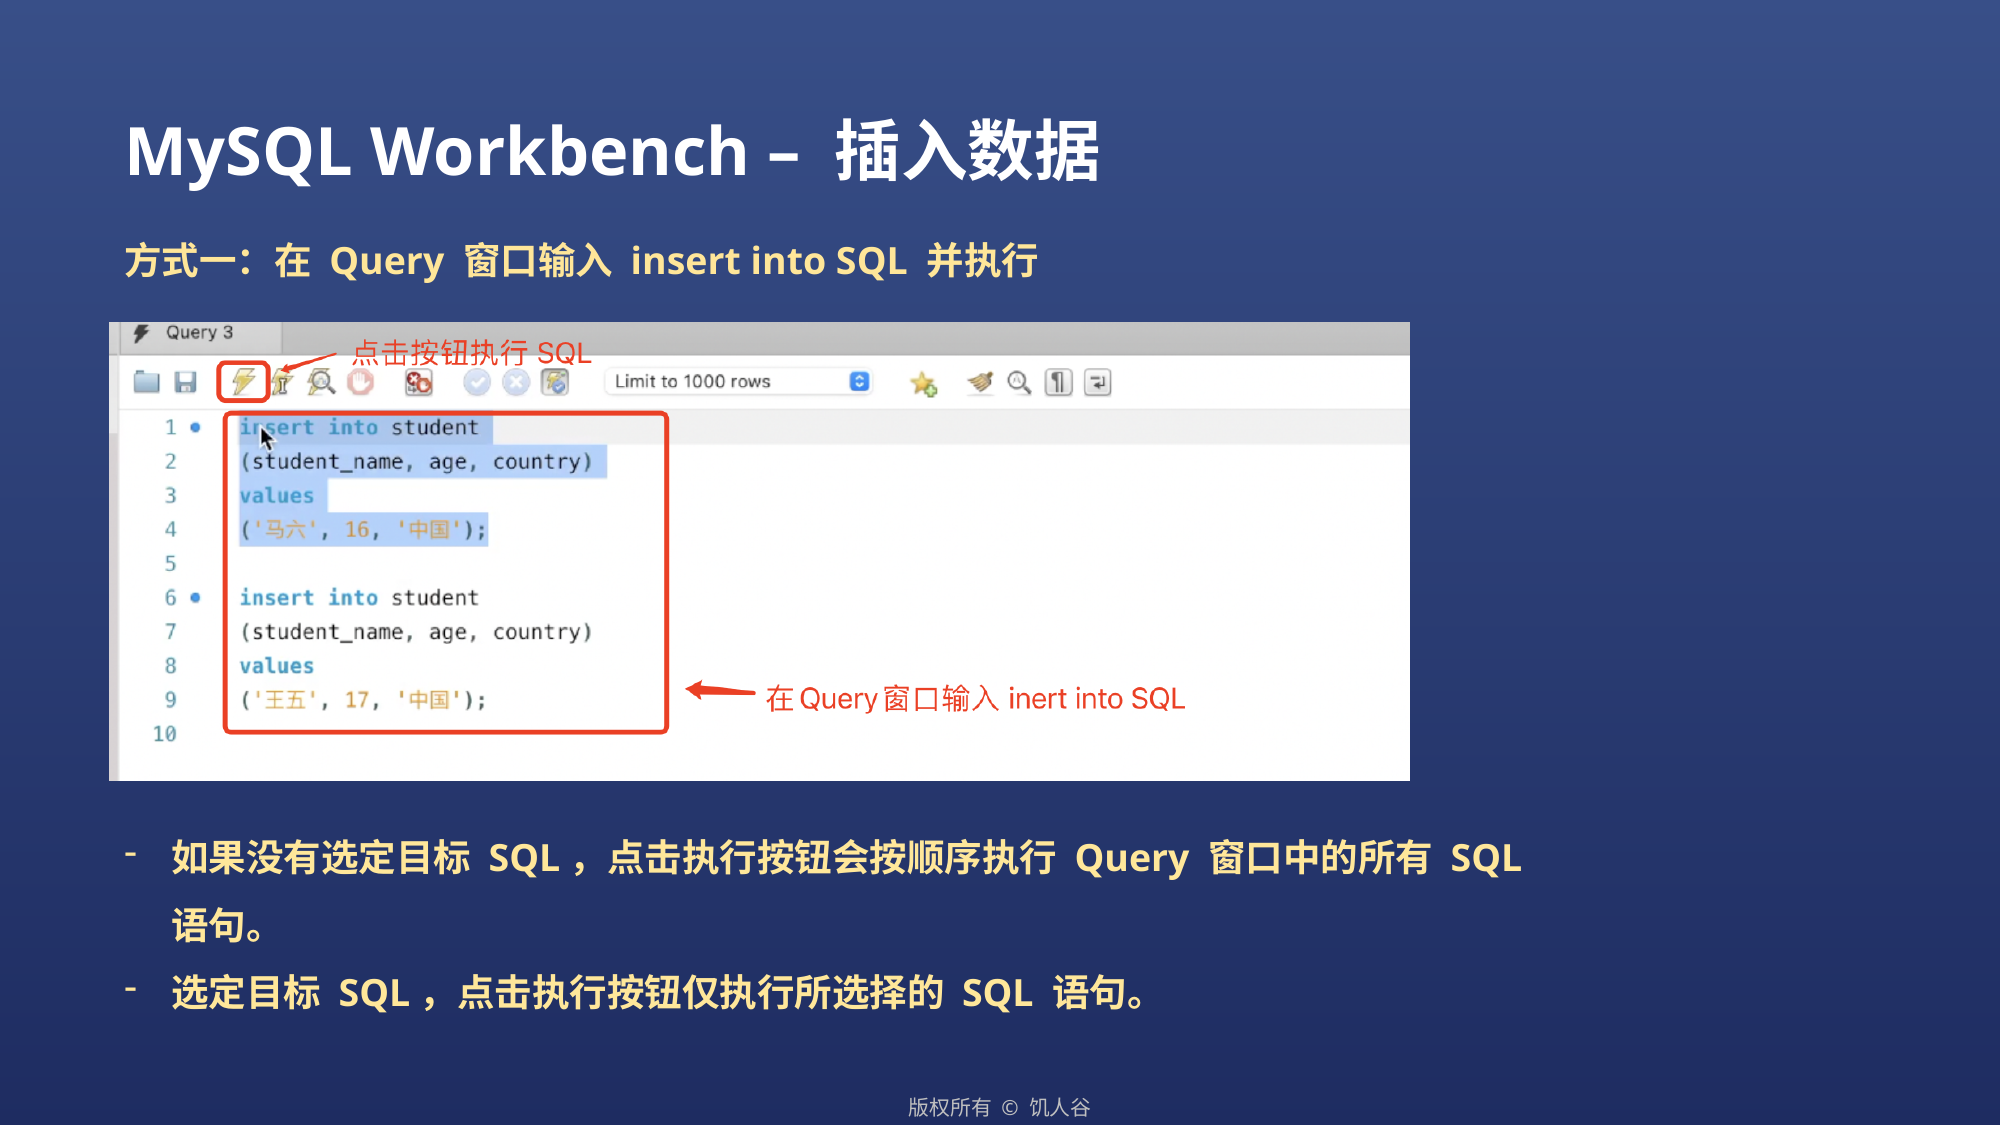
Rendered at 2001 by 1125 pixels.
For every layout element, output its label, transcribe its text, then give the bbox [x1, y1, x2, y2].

picture [109, 322, 1410, 781]
text_box 如果没有选定目标 SQL，点击执行按钮会按顺序执行 Query 窗口中的所有 SQL 语句。 选定目标 SQL，点击执行按钮仅执行所选择的 SQL 语句。 [109, 804, 1591, 1022]
text_box 方式一：在 Query 窗口输入 insert into SQL 并执行 [109, 229, 1110, 290]
text_box MySQL Workbench – 插入数据 [109, 110, 1817, 198]
